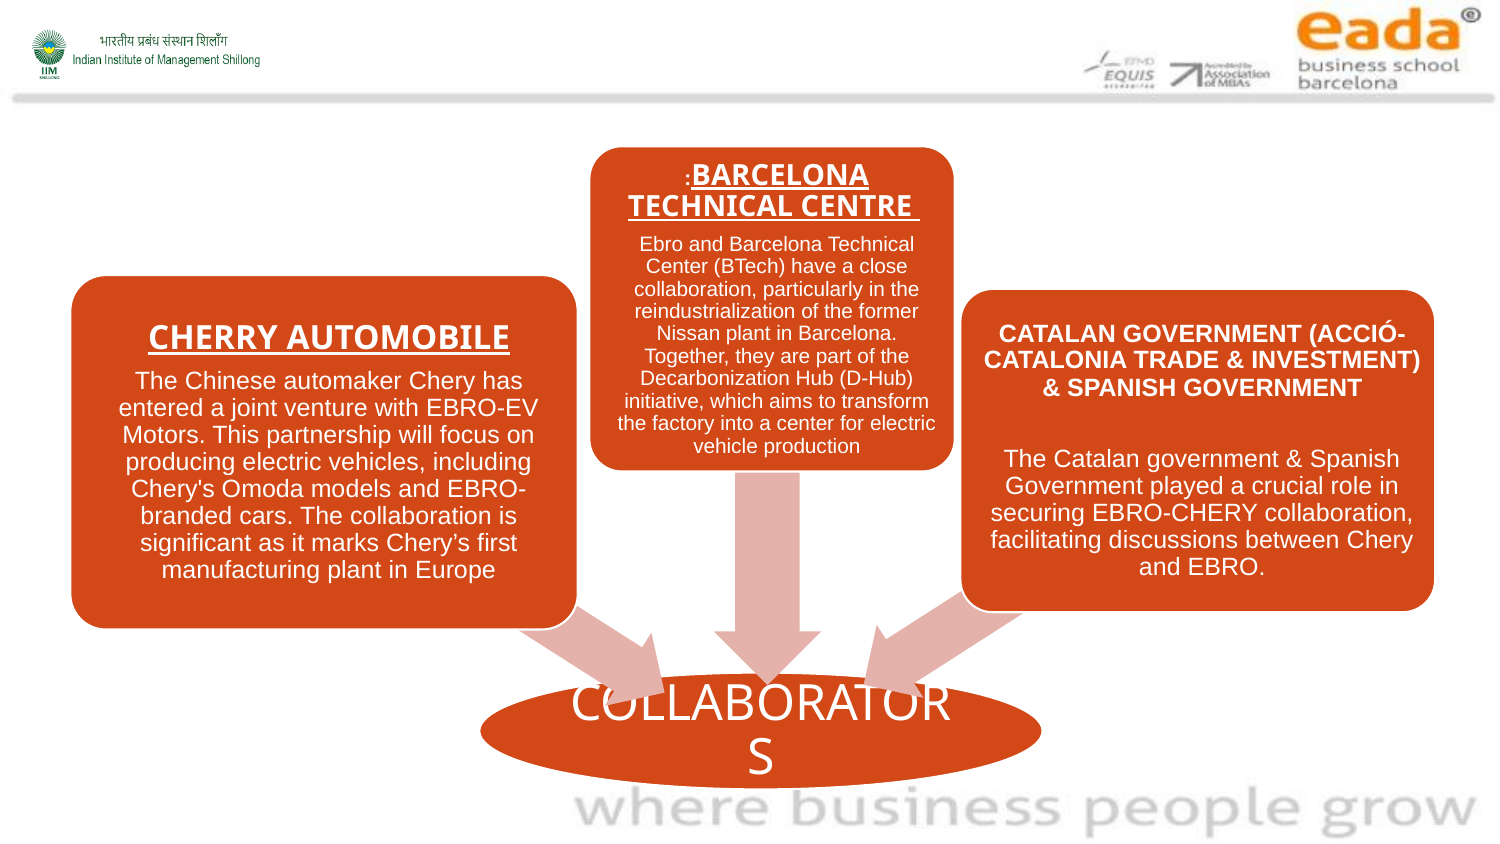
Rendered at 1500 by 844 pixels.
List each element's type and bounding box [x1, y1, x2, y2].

picture [0, 0, 1500, 844]
text_box [70, 146, 1436, 814]
